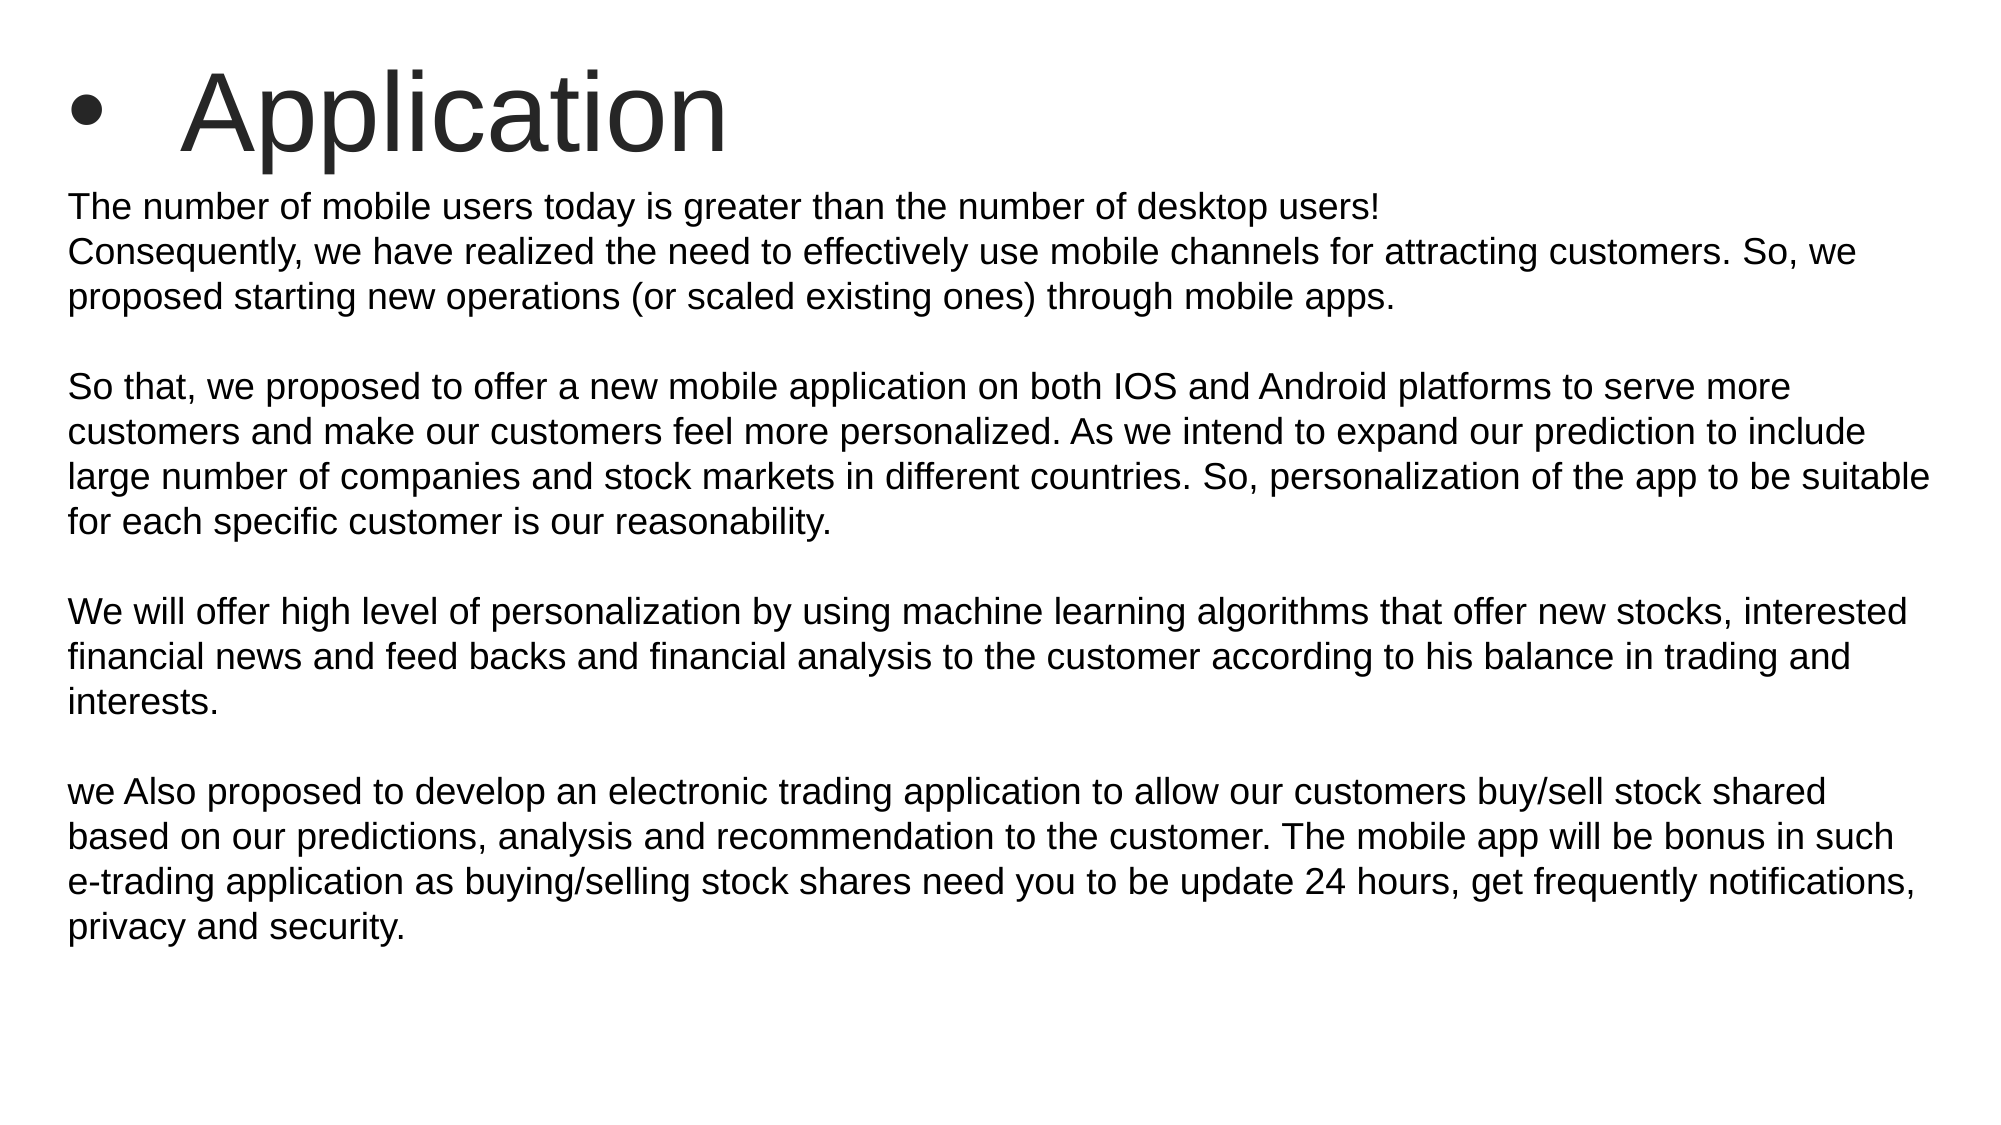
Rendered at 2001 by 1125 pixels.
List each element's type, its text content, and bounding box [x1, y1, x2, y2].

list Application [53, 55, 1952, 174]
text_box The number of mobile users today is greater than the number of desktop users! Consequently, we have realized the need to effectively use mobile channels for attracting customers. So, we proposed starting new operations (or scaled existing ones) through mobile apps. So that, we proposed to offer a new mobile application on both IOS and Android platforms to serve more customers and make our customers feel more personalized. As we intend to expand our prediction to include large number of companies and stock markets in different countries. So, personalization of the app to be suitable for each specific customer is our reasonability. We will offer high level of personalization by using machine learning algorithms that offer new stocks, interested financial news and feed backs and financial analysis to the customer according to his balance in trading and interests. we Also proposed to develop an electronic trading application to allow our customers buy/sell stock shared based on our predictions, analysis and recommendation to the customer. The mobile app will be bonus in such e-trading application as buying/selling stock shares need you to be update 24 hours, get frequently notifications, privacy and security. [53, 174, 1952, 1000]
